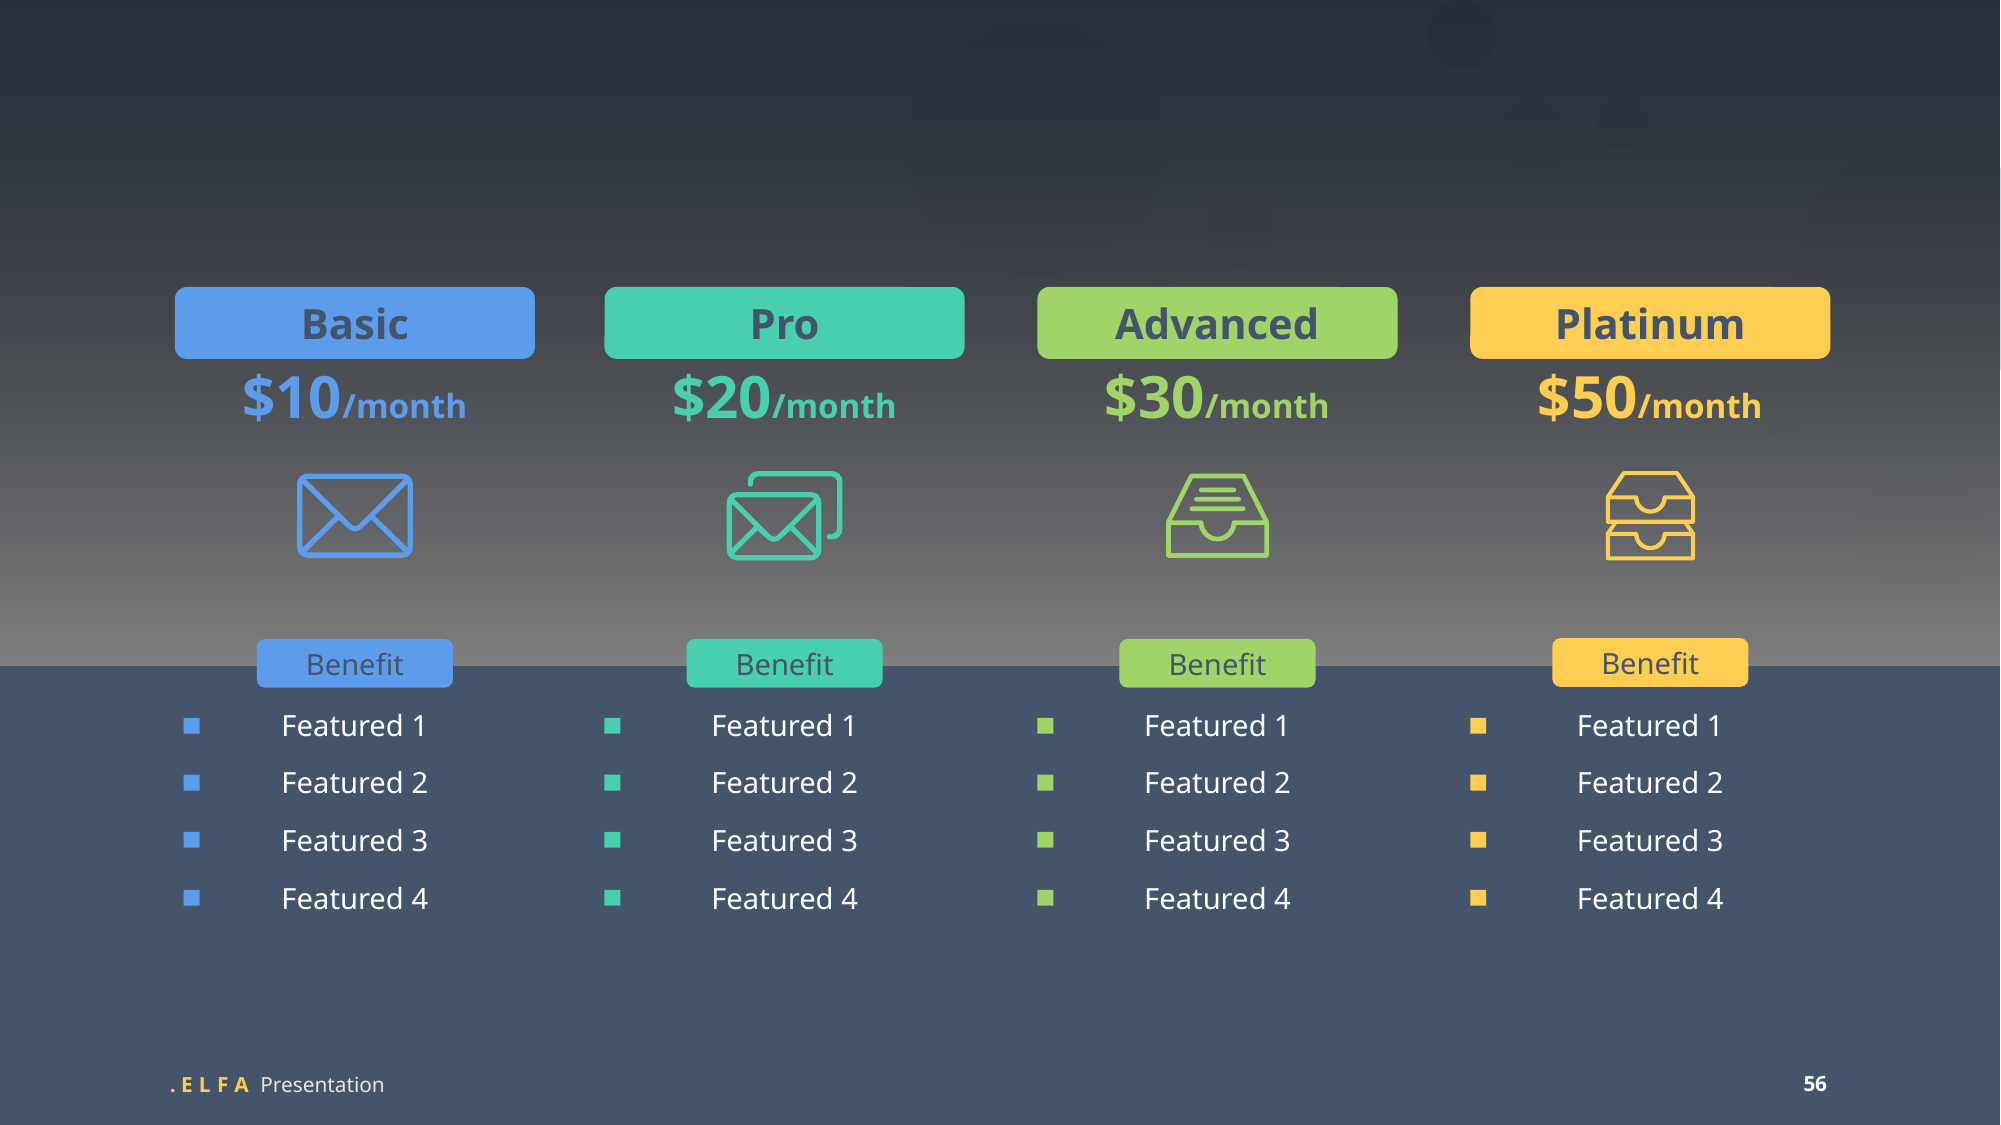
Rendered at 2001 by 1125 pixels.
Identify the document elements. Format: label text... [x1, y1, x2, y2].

text_box $10/month [174, 352, 535, 438]
text_box Pro [604, 286, 965, 352]
text_box [747, 471, 843, 540]
text_box Advanced [1037, 286, 1398, 352]
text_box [1470, 700, 1791, 924]
text_box [0, 0, 2000, 666]
text_box [297, 473, 413, 558]
text_box [1166, 473, 1270, 558]
text_box Benefit [255, 637, 454, 689]
text_box [1605, 471, 1696, 561]
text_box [1037, 700, 1359, 924]
text_box [726, 492, 822, 561]
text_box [183, 700, 496, 924]
text_box Platinum [1470, 286, 1831, 352]
text_box $30/month [1037, 352, 1398, 438]
text_box Basic [174, 286, 535, 352]
text_box $50/month [1470, 352, 1831, 438]
text_box $20/month [604, 352, 965, 438]
text_box Benefit [685, 637, 884, 689]
text_box Benefit [1551, 637, 1750, 688]
text_box Benefit [1118, 637, 1317, 689]
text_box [604, 700, 926, 924]
